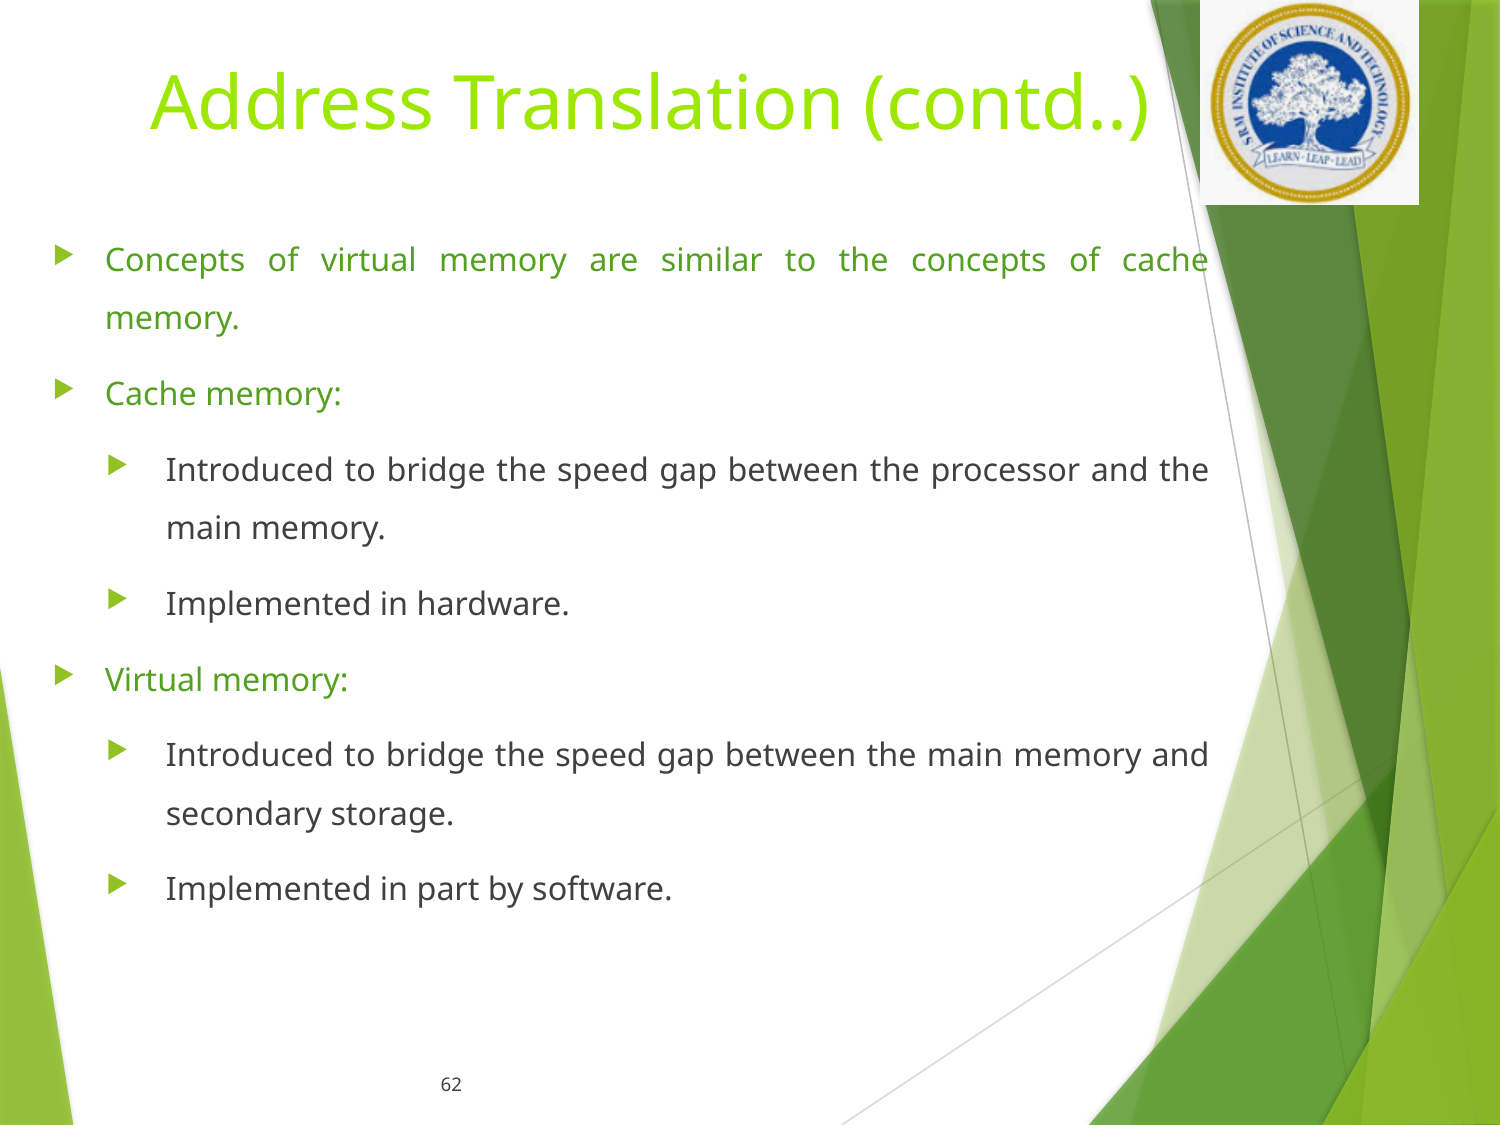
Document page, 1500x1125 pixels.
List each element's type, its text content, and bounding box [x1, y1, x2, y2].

slide_number 62 [433, 1062, 1337, 1108]
list Concepts of virtual memory are similar to the concepts of cache memory. Cache memory: Introduced to bridge the speed gap between the processor and the main memory. Implemented in hardware. Virtual memory: Introduced to bridge the speed gap between the main memory and secondary storage. Implemented in part by software. [37, 212, 1225, 923]
title Address Translation (contd..) [135, 47, 1175, 212]
picture [1199, 0, 1420, 206]
